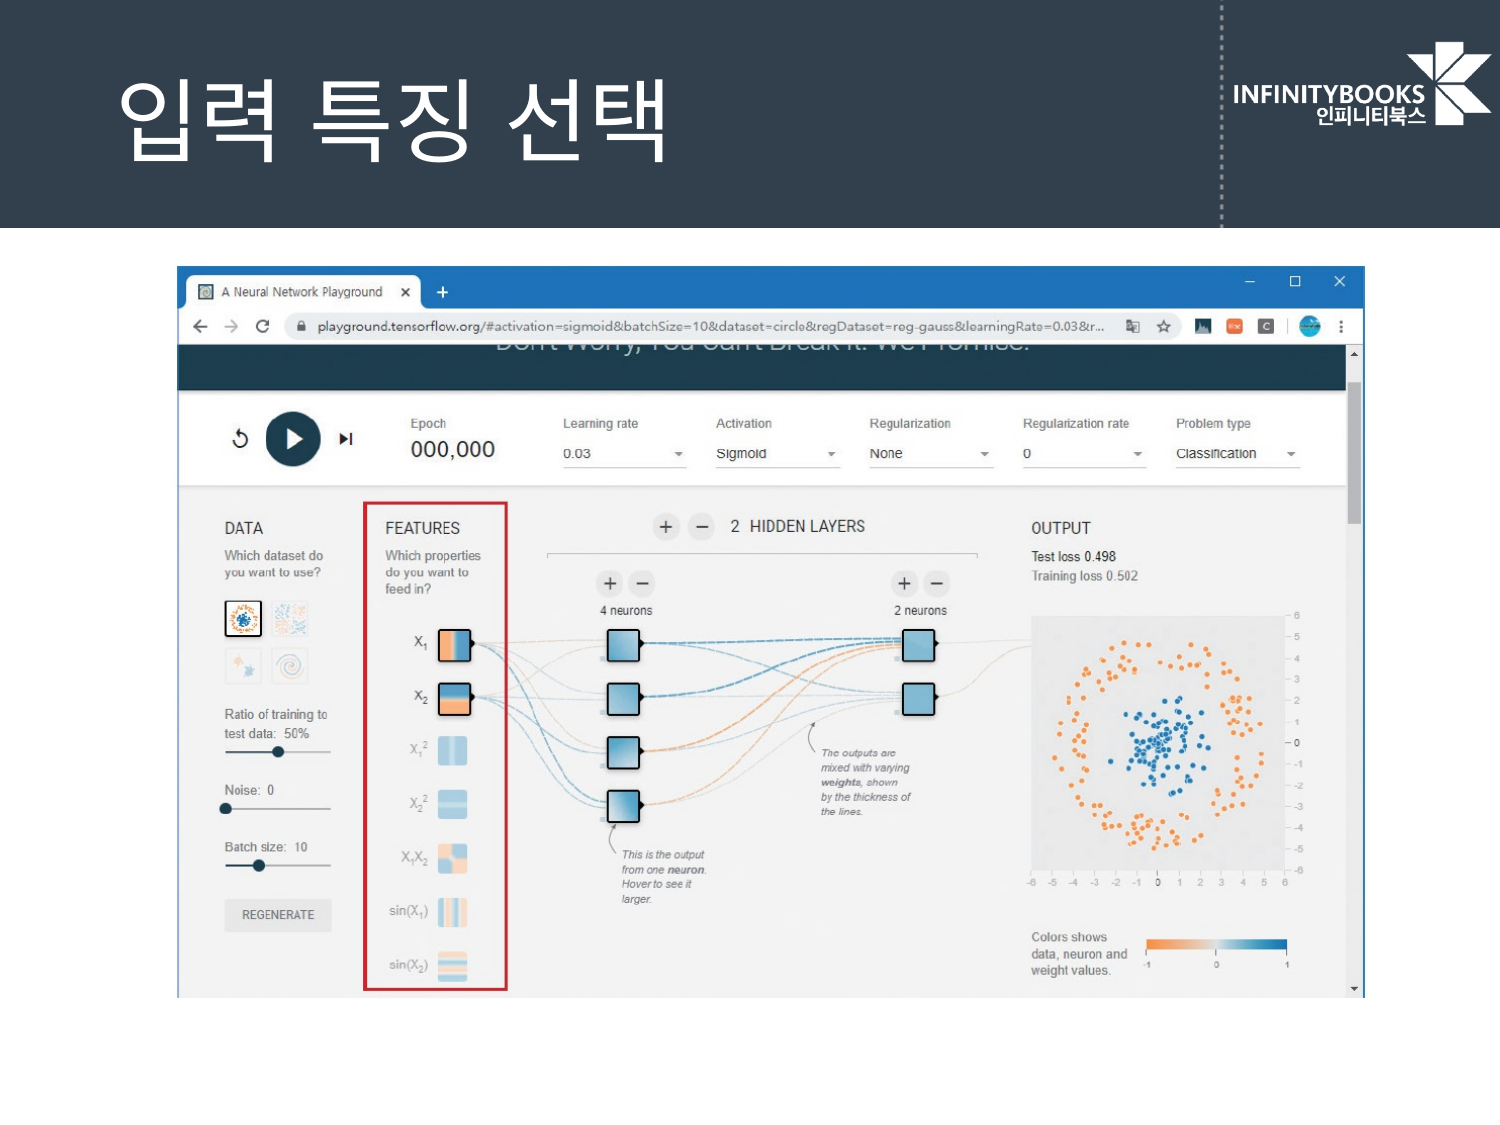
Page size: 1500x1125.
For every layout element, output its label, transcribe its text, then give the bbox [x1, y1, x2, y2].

picture [0, 0, 1500, 228]
title 입력 특징 선택 [100, 37, 1438, 200]
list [170, 262, 1368, 1001]
